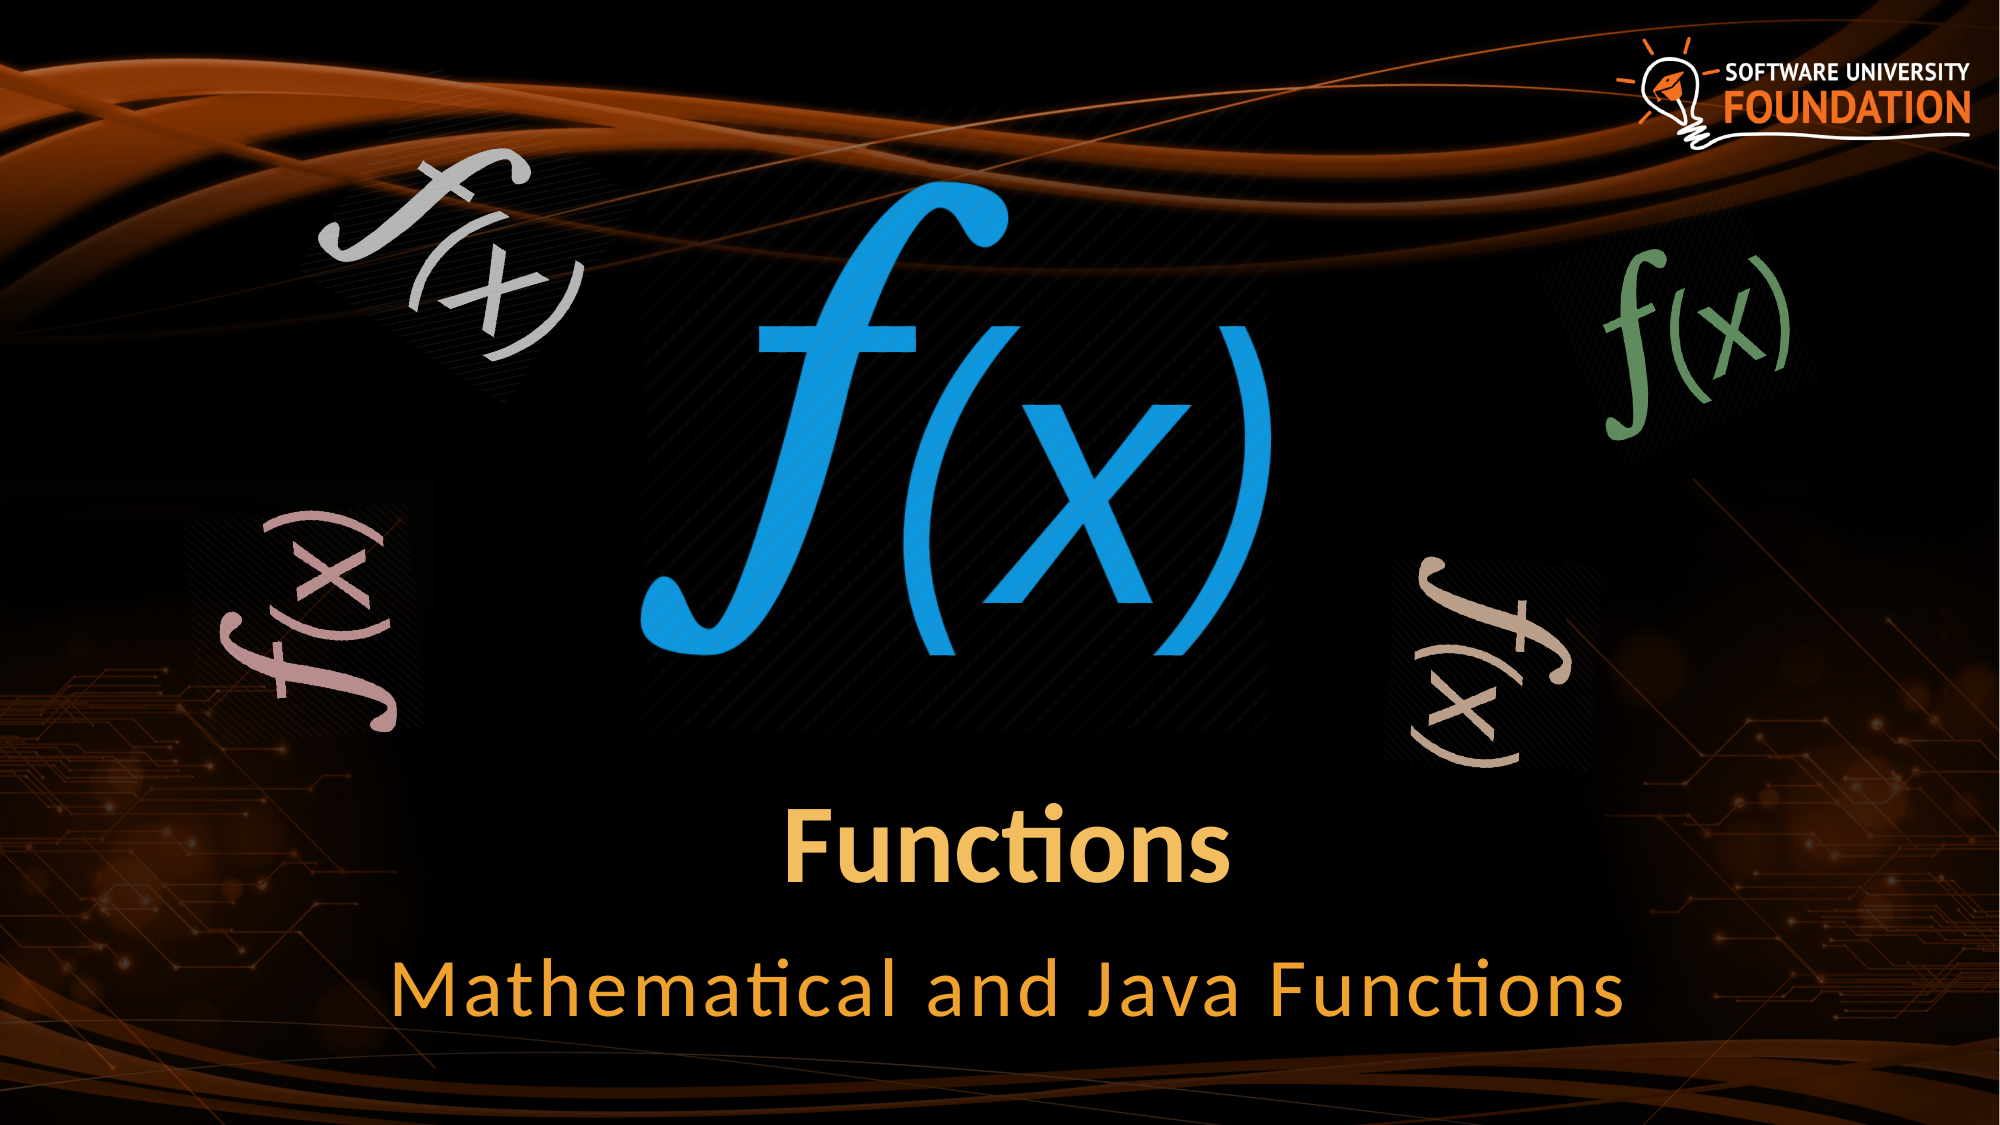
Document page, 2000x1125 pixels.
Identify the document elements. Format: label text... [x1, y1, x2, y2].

picture [0, 0, 2000, 1125]
list Mathematical and Java Functions [191, 922, 1825, 1041]
title Functions [191, 778, 1825, 914]
